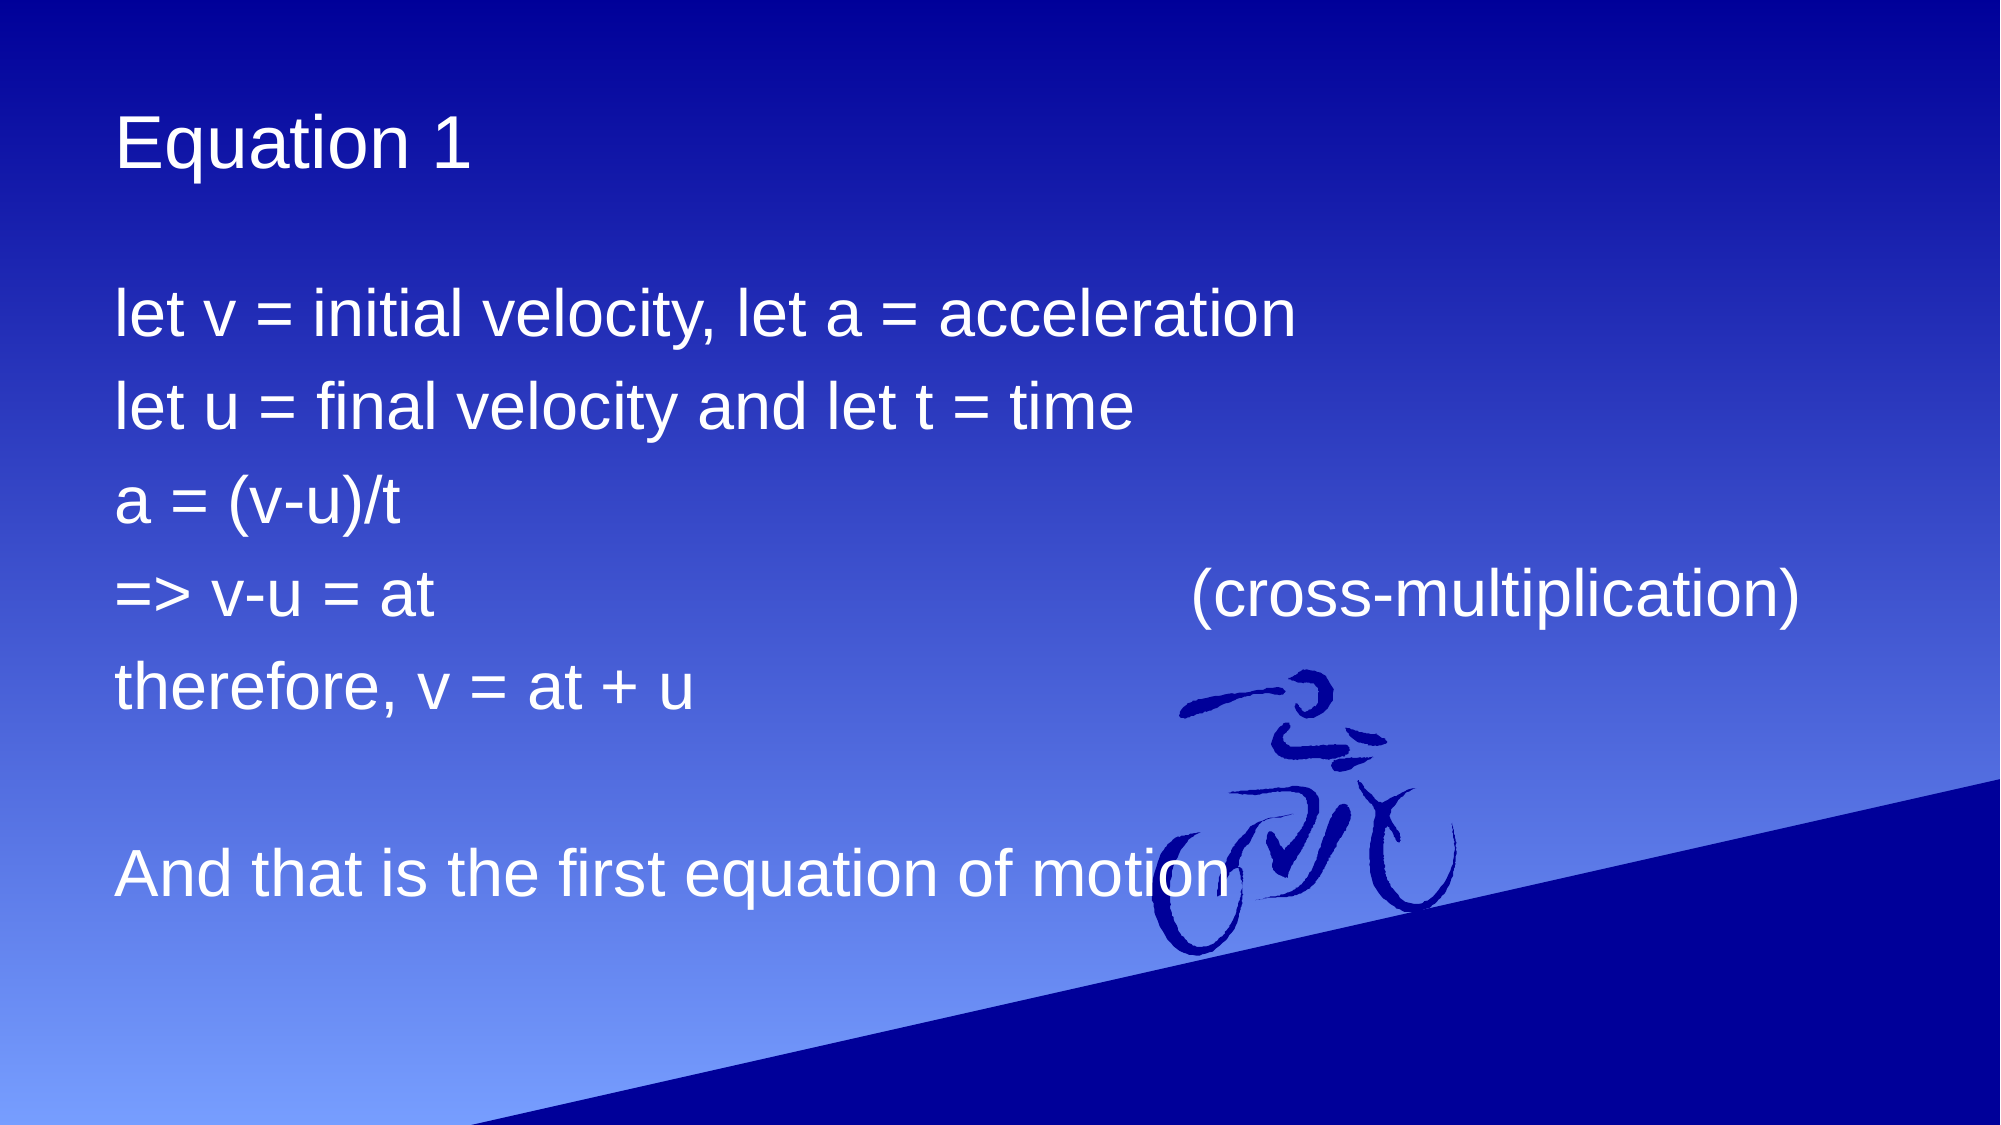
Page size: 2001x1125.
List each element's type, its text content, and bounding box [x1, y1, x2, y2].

title Equation 1 [99, 44, 1901, 233]
list let v = initial velocity, let a = acceleration let u = final velocity and let t = time a = (v-u)/t => v-u = at (cross-multiplication) therefore, v = at + u And that is the first equation of motion [99, 262, 1901, 1006]
